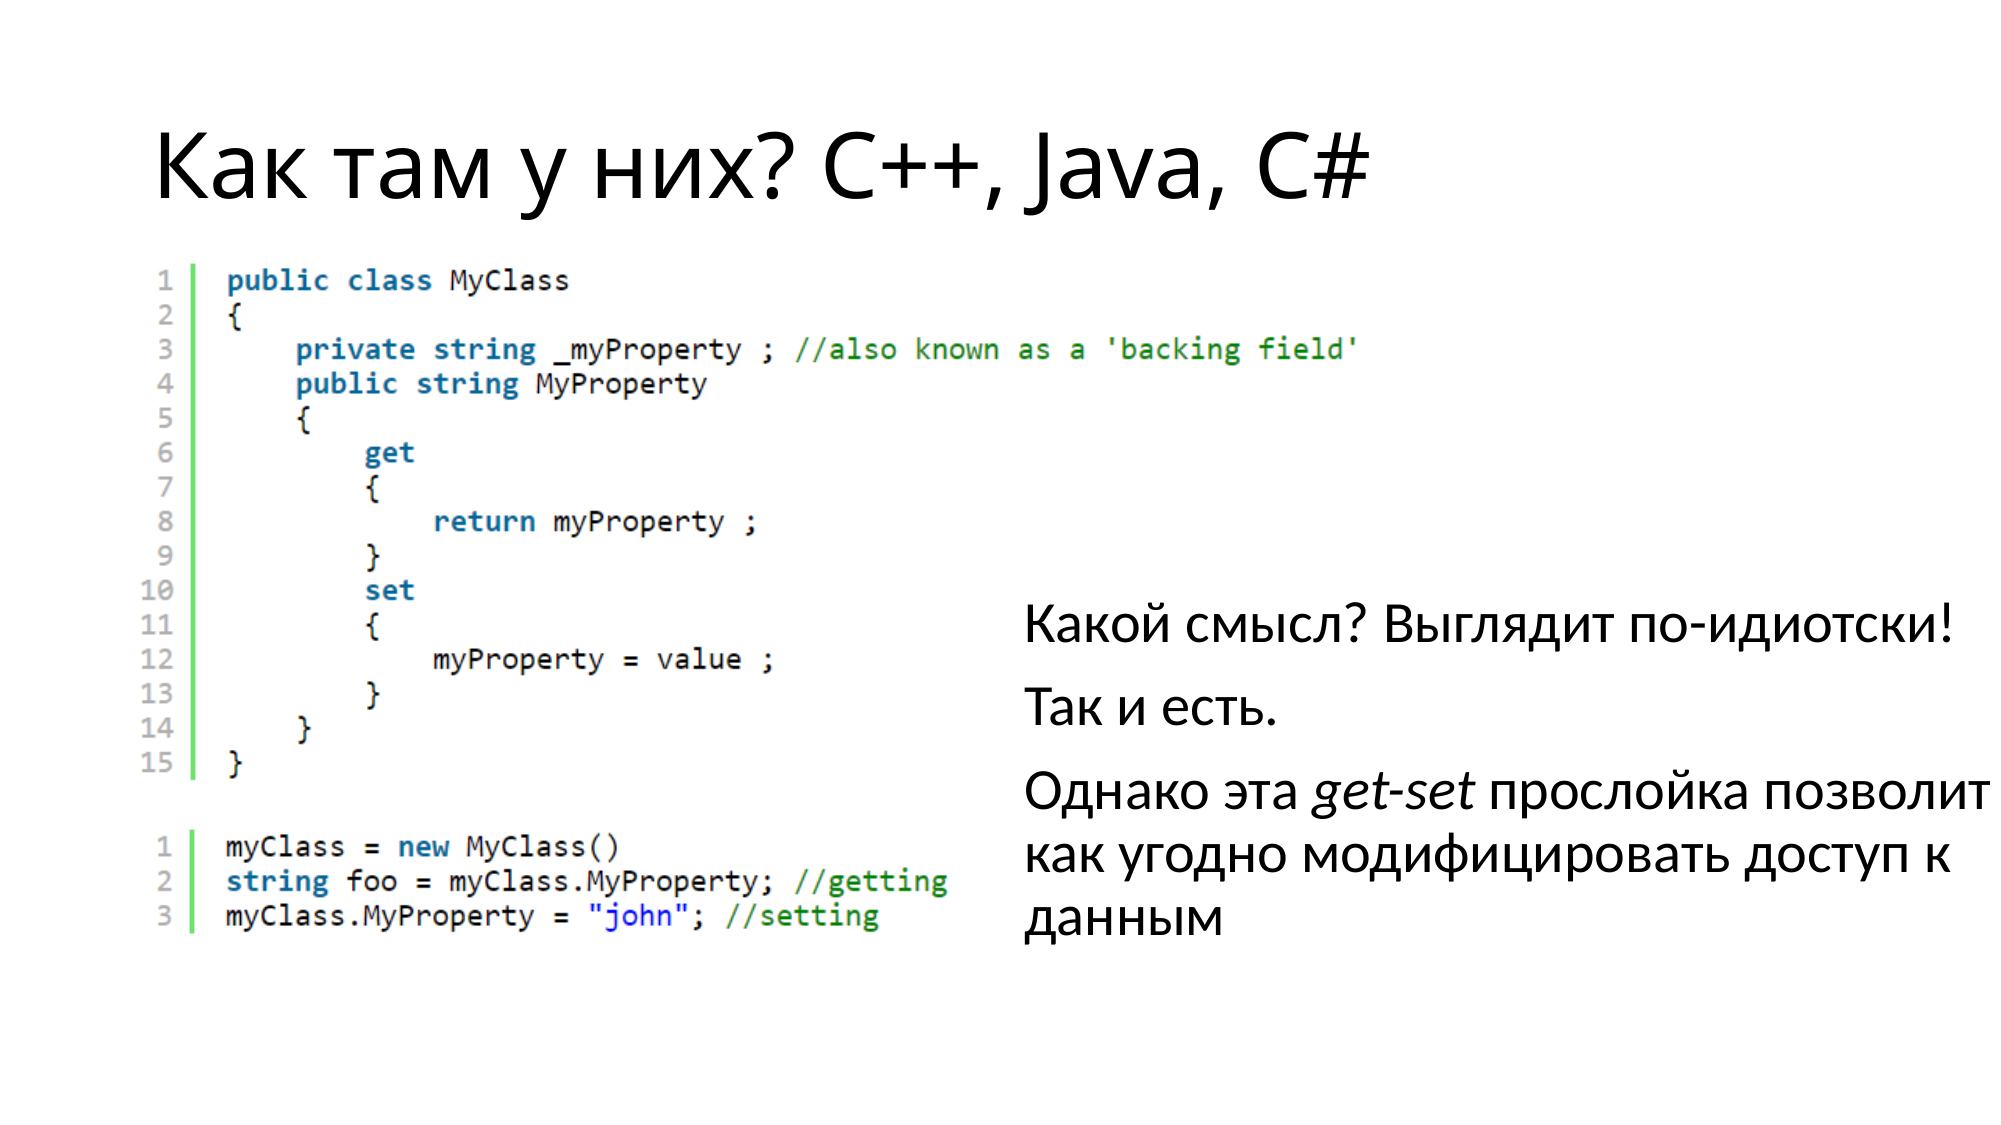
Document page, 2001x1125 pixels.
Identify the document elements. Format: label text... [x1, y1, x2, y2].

picture [130, 238, 1382, 785]
title Как там у них? C++, Java, C# [137, 59, 1863, 278]
picture [143, 808, 975, 962]
list Какой смысл? Выглядит по-идиотски! Так и есть. Однако эта get-set прослойка позволит как угодно модифицировать доступ к данным [1009, 584, 2000, 1007]
